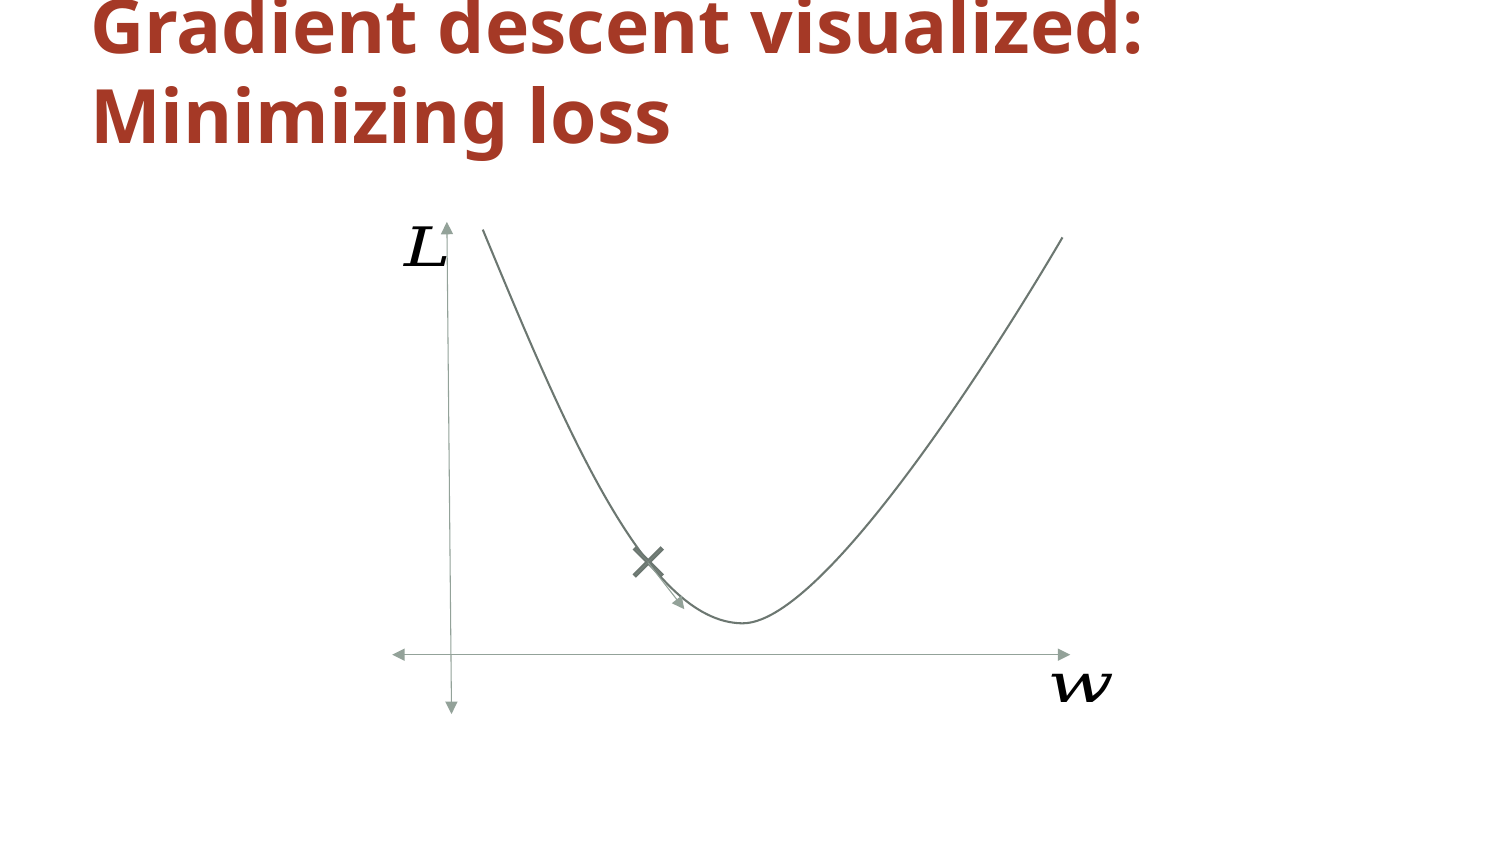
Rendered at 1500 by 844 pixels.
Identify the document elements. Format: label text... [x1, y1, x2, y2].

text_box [446, 221, 452, 714]
title Gradient descent visualized: Minimizing loss [75, 24, 1425, 113]
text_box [648, 562, 685, 610]
text_box [481, 229, 1064, 625]
text_box [632, 546, 665, 578]
